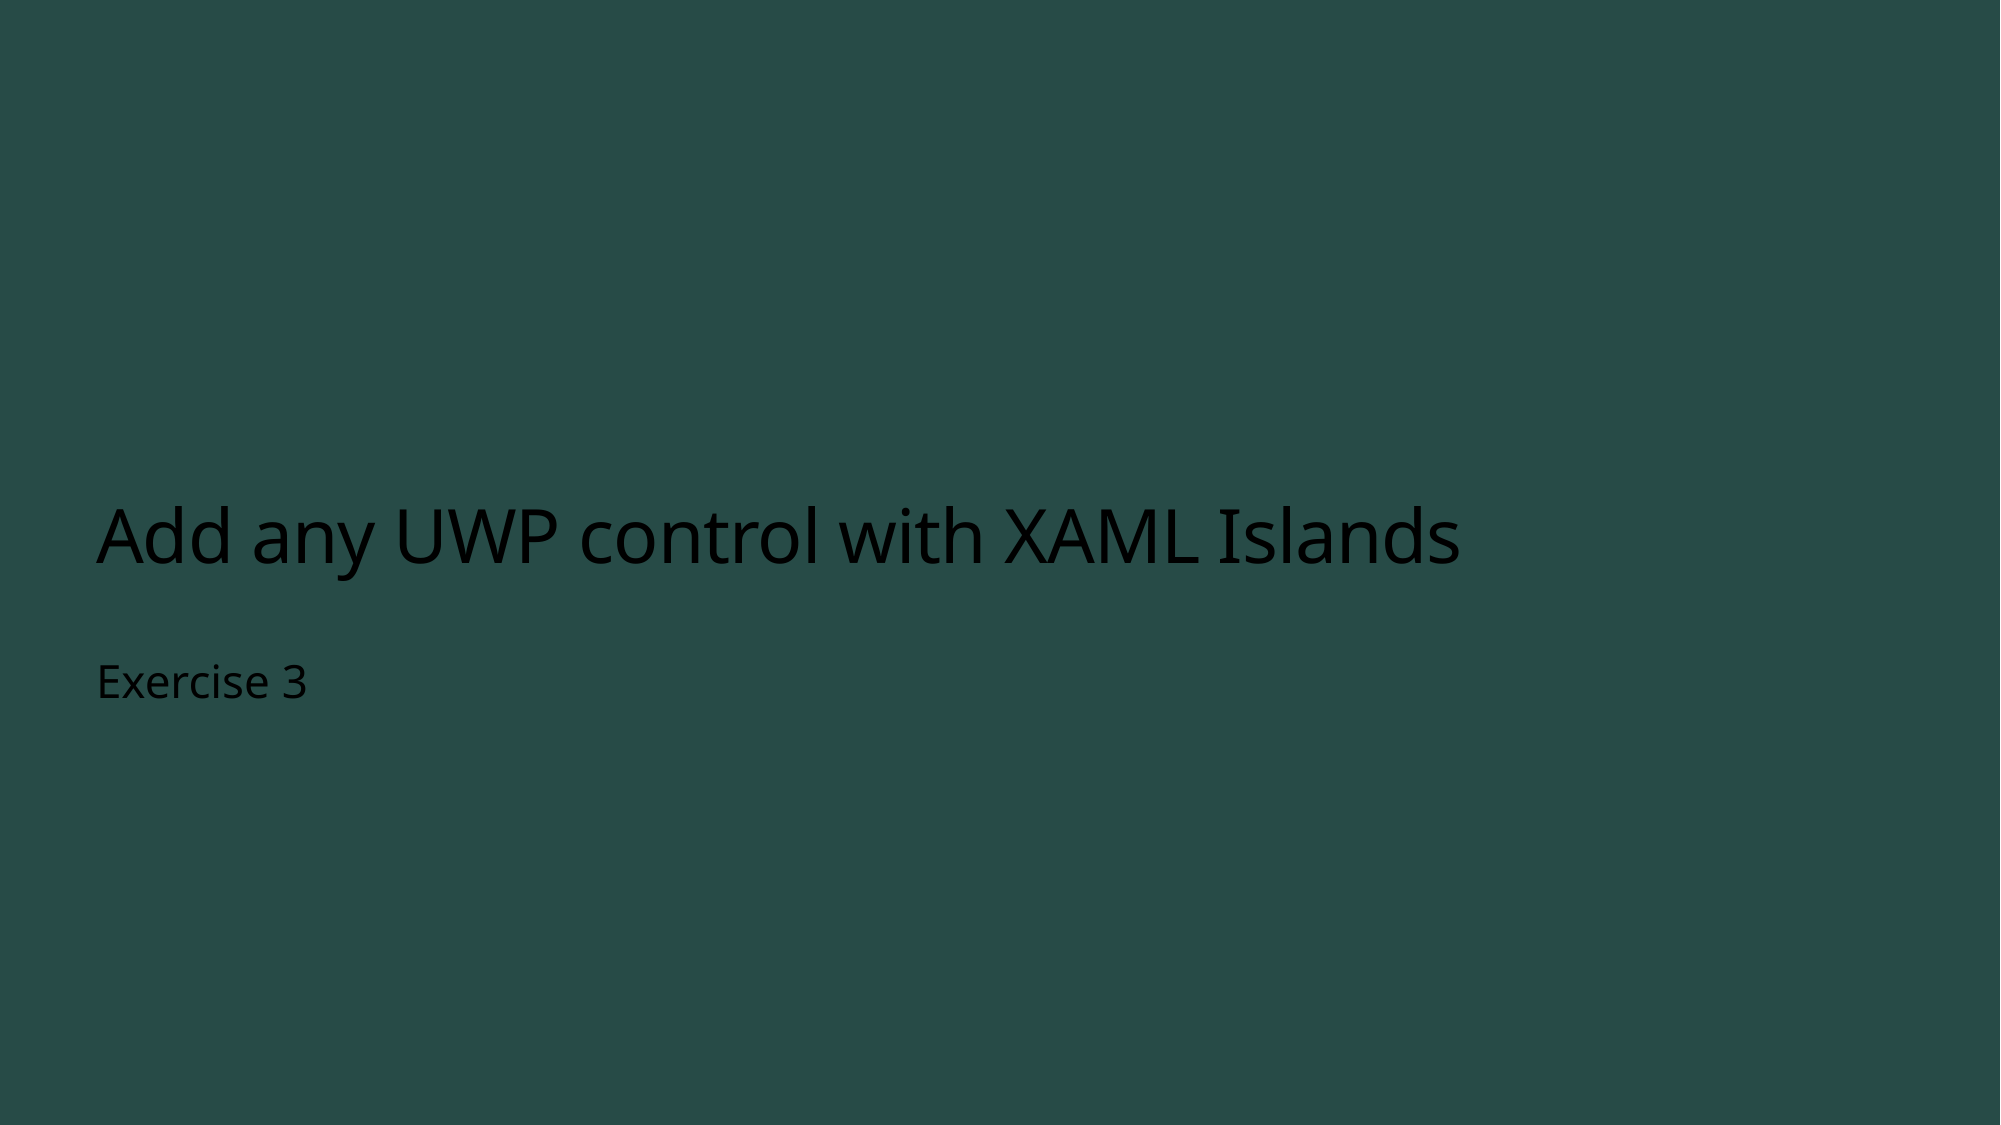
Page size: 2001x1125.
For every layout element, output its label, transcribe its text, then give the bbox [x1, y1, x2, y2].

title Add any UWP control with XAML Islands [96, 497, 1596, 580]
list Exercise 3 [96, 652, 1596, 708]
